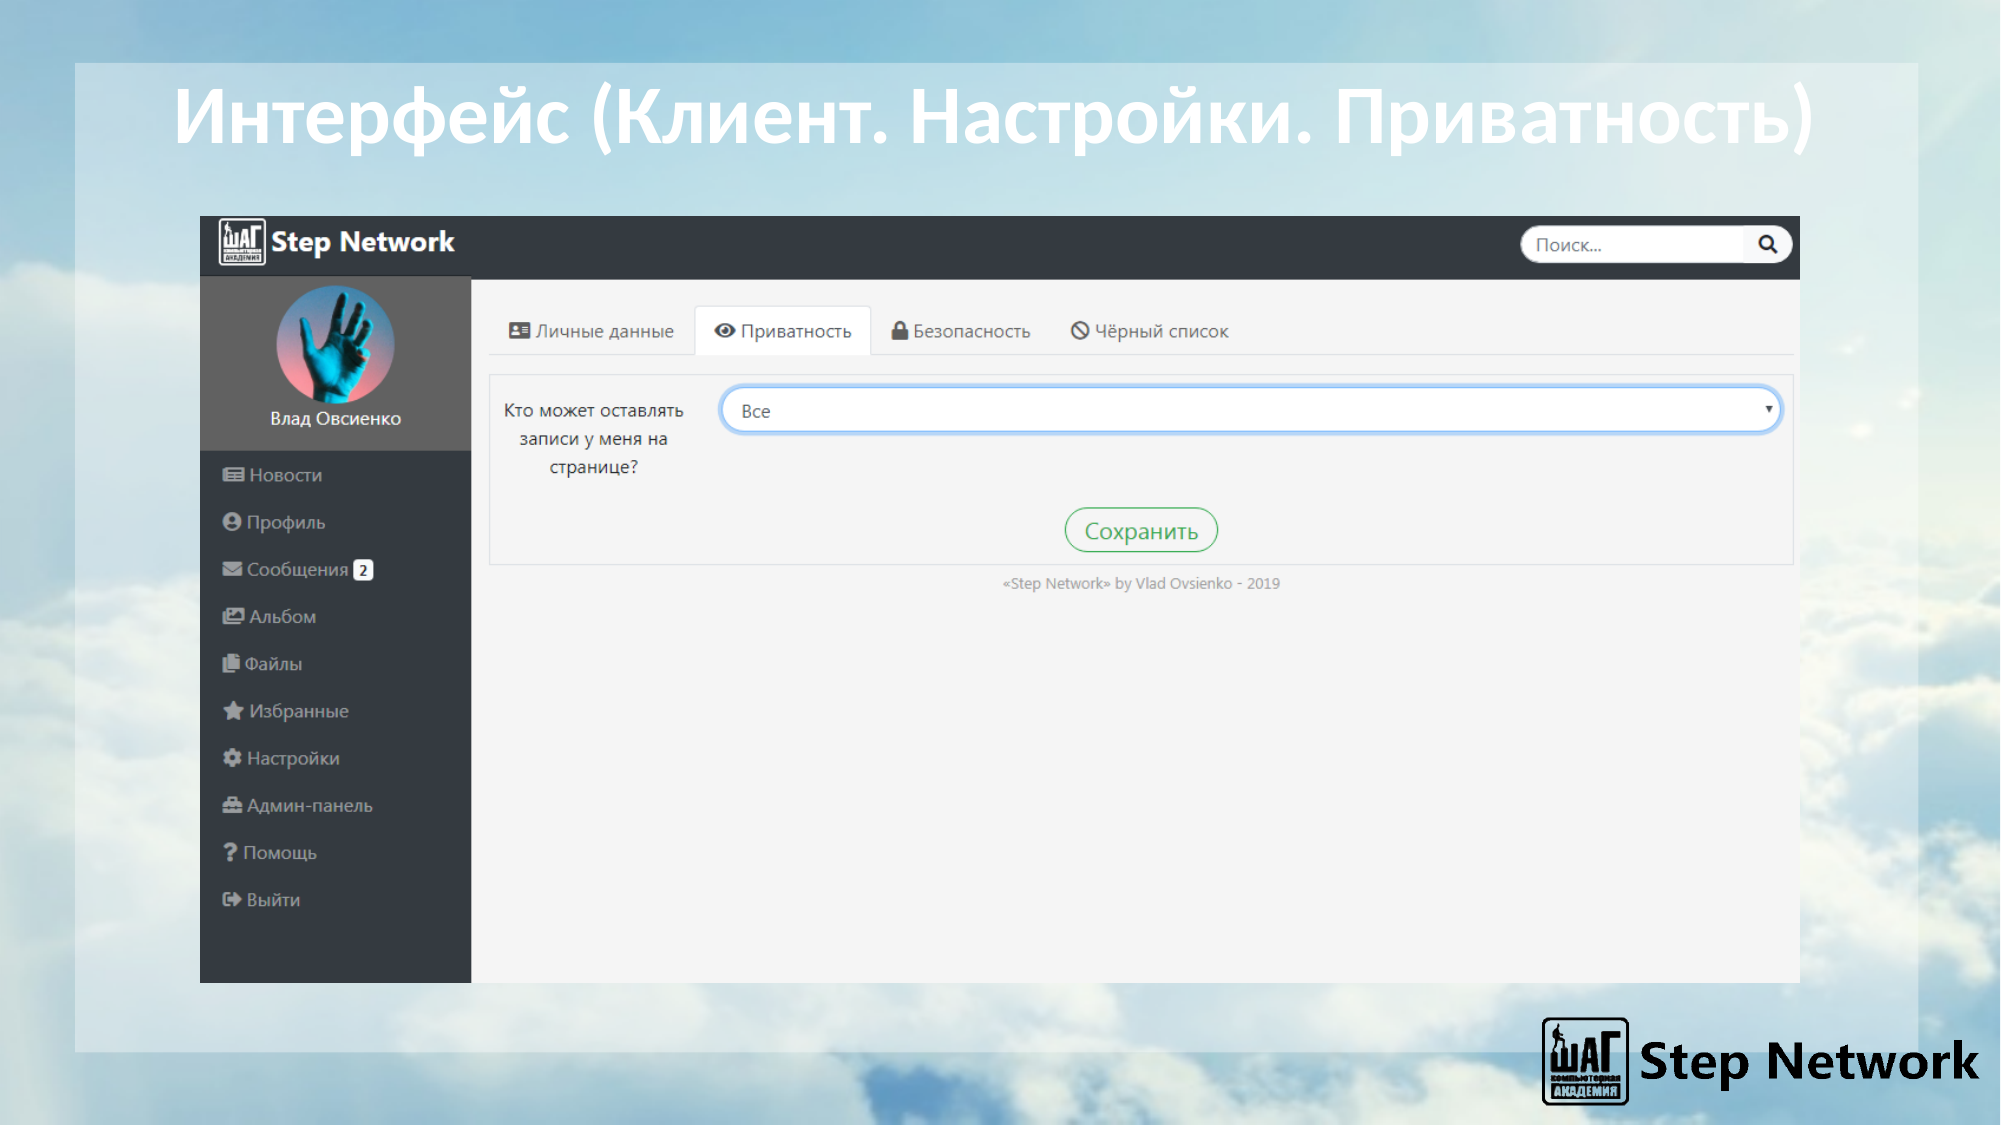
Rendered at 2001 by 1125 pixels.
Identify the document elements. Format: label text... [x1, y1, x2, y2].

text_box [74, 62, 1919, 1053]
picture [0, 0, 2001, 1125]
text_box Интерфейс (Клиент. Настройки. Приватность) [134, 53, 1857, 168]
